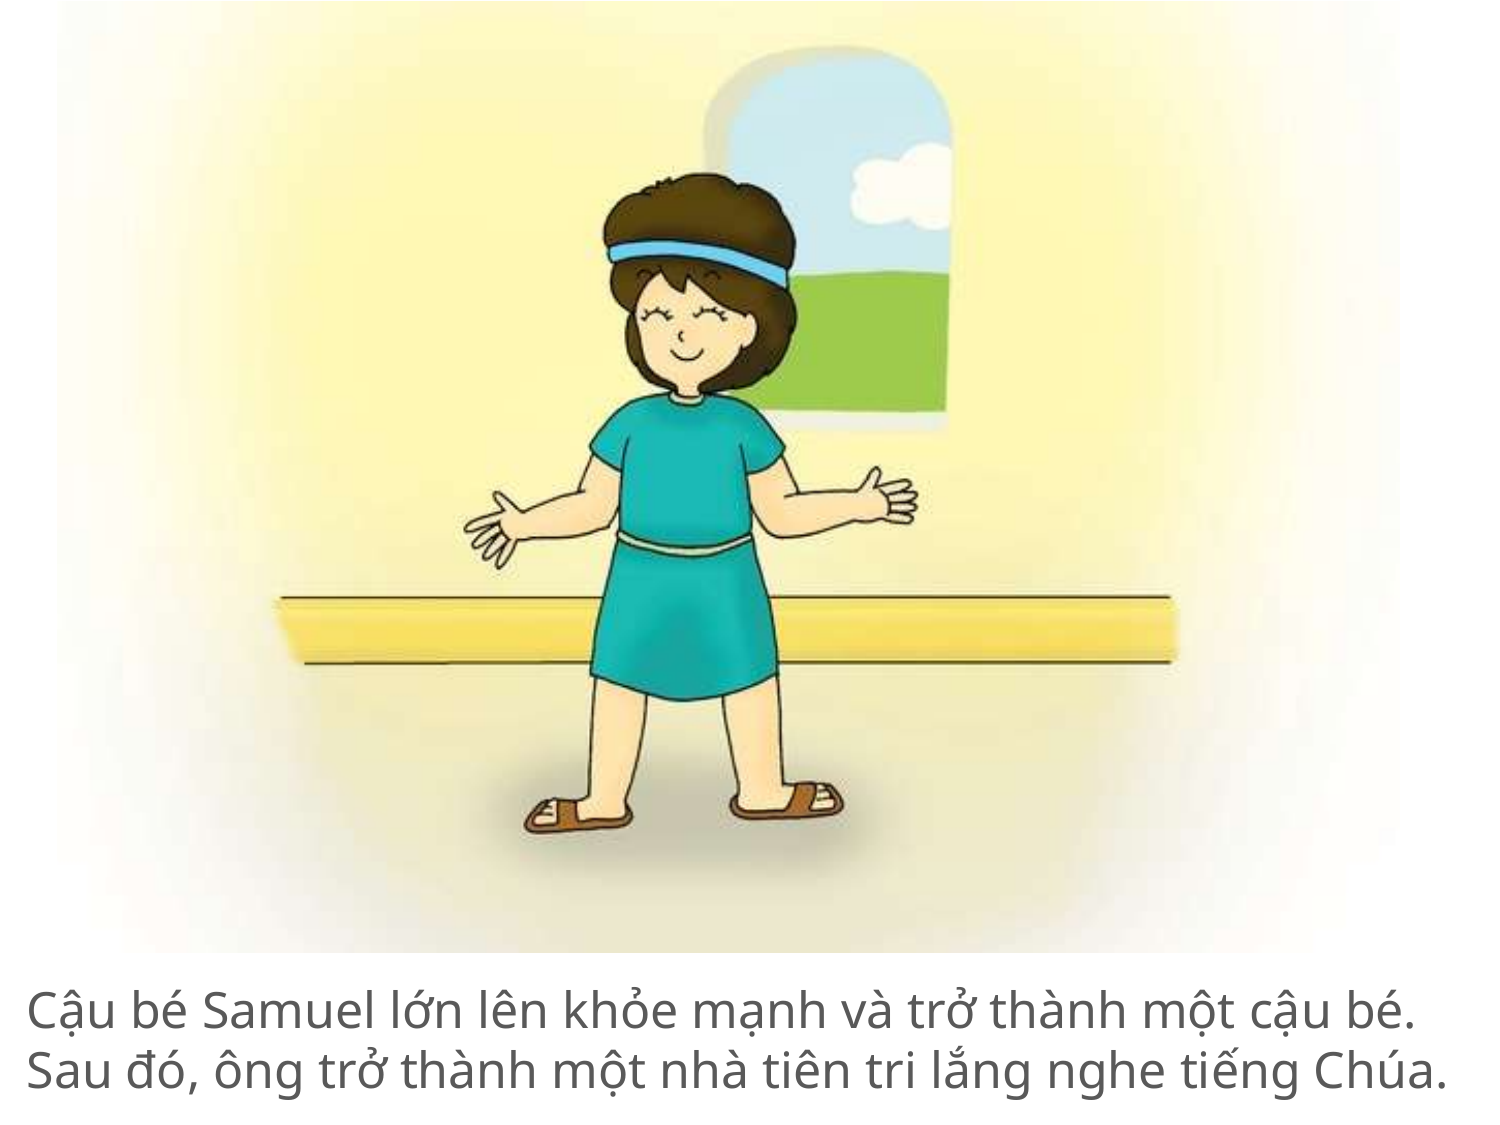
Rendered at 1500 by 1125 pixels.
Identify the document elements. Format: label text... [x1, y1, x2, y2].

picture [57, 1, 1400, 953]
text_box Cậu bé Samuel lớn lên khỏe mạnh và trở thành một cậu bé. Sau đó, ông trở thành một nhà tiên tri lắng nghe tiếng Chúa. [11, 971, 1498, 1106]
